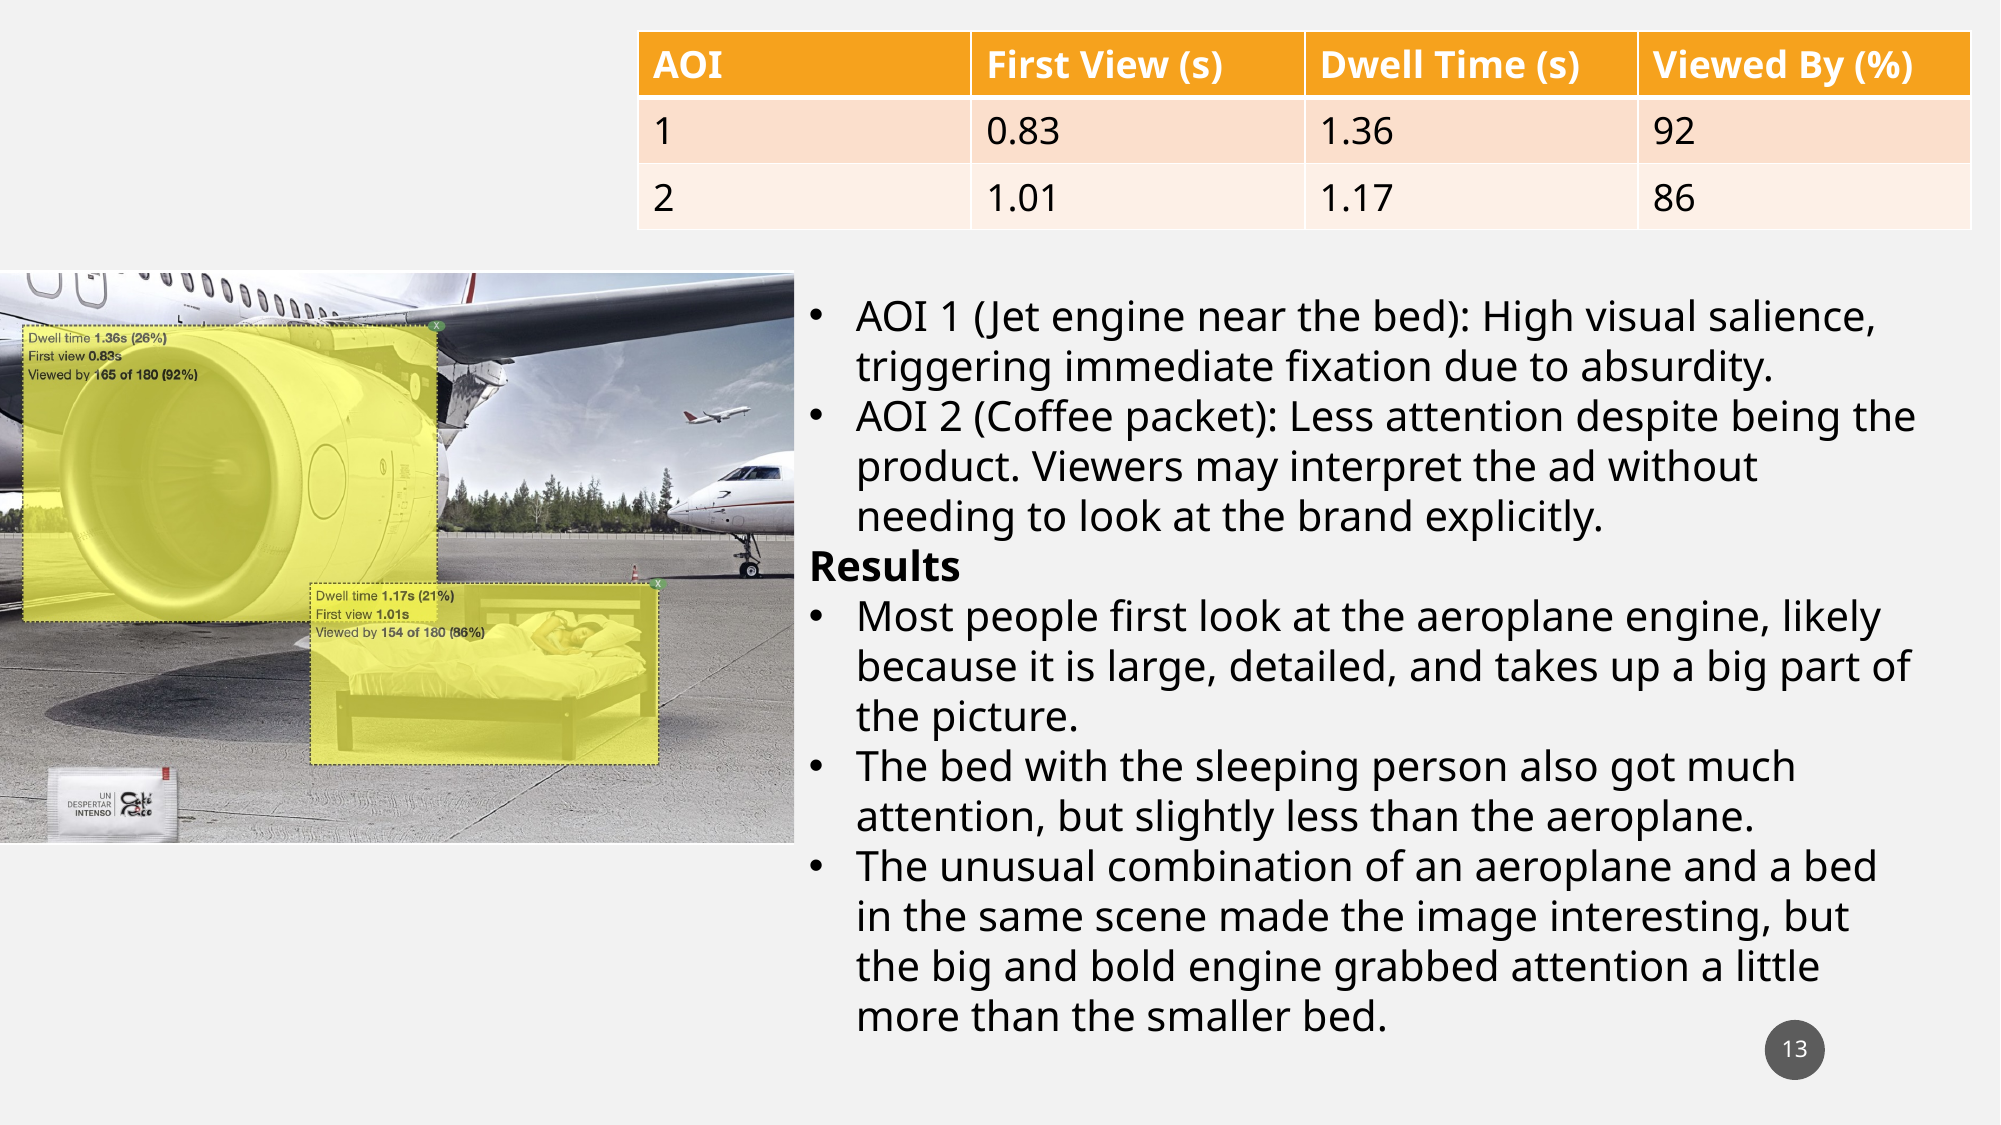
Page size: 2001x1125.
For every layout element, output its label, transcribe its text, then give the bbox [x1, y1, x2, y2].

table_header AOI [639, 32, 970, 95]
table_cell 1.36 [1306, 100, 1637, 163]
table_header Dwell Time (s) [1306, 32, 1637, 95]
table_cell 0.83 [972, 100, 1304, 163]
table_cell 92 [1639, 100, 1970, 163]
table_cell 1.01 [972, 164, 1304, 229]
table_header First View (s) [972, 32, 1304, 95]
text_box AOI 1 (Jet engine near the bed): High visual salience, triggering immediate fixation due to absurdity. AOI 2 (Coffee packet): Less attention despite being the product. Viewers may interpret the ad without needing to look at the brand explicitly. Results Most people first look at the aeroplane engine, likely because it is large, detailed, and takes up a big part of the picture. The bed with the sleeping person also got much attention, but slightly less than the aeroplane. The unusual combination of an aeroplane and a bed in the same scene made the image interesting, but the big and bold engine grabbed attention a little more than the smaller bed. [794, 282, 1938, 1048]
table_cell 1.17 [1306, 164, 1637, 229]
table_header Viewed By (%) [1639, 32, 1970, 95]
table_cell 86 [1639, 164, 1970, 229]
slide_number 13 [1764, 1019, 1825, 1080]
table_cell 1 [639, 100, 970, 163]
table_cell 2 [639, 164, 970, 229]
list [0, 270, 795, 845]
